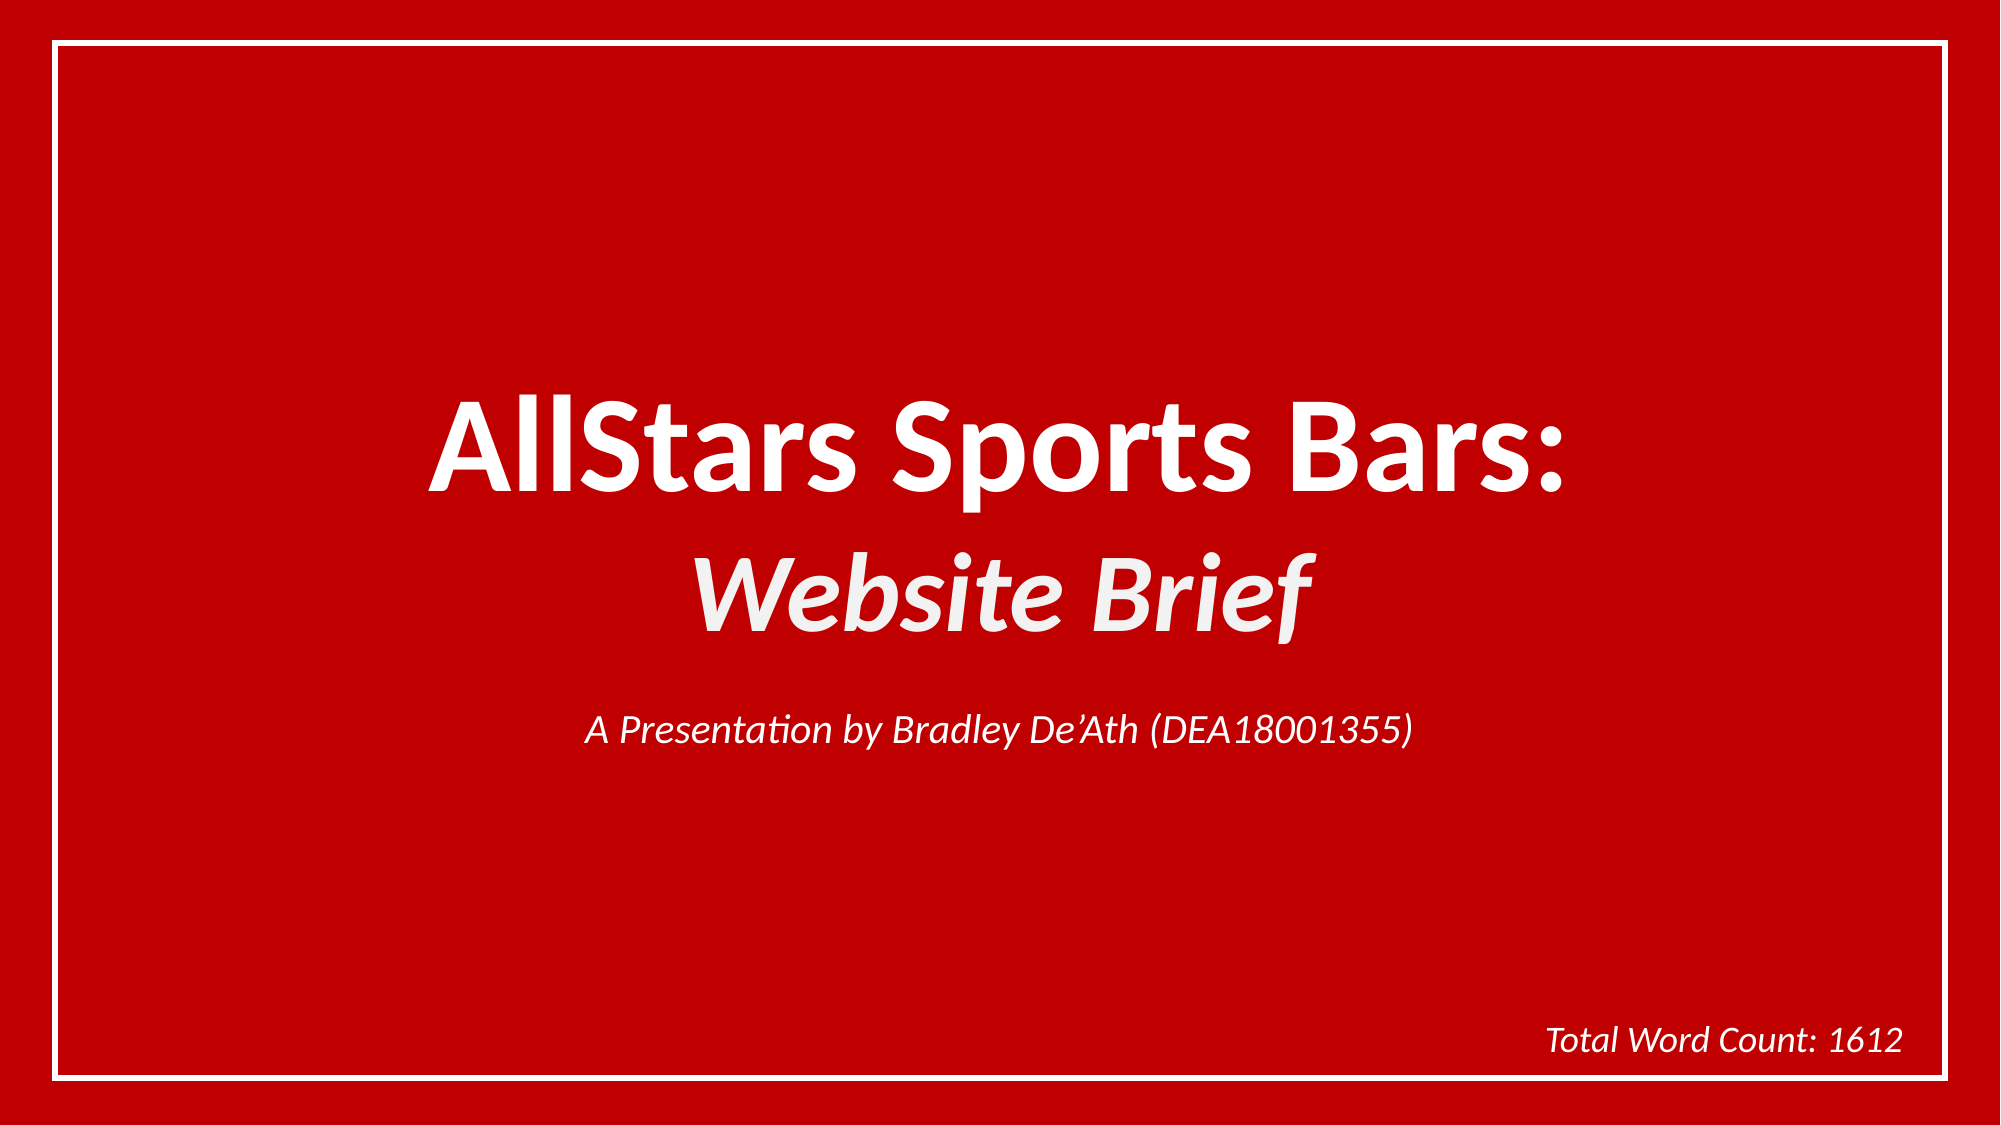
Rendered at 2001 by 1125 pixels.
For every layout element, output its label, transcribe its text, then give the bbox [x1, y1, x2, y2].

text_box Total Word Count: 1612 [1530, 1007, 1922, 1068]
text_box [54, 42, 1946, 1079]
text_box AllStars Sports Bars: Website Brief [245, 346, 1755, 661]
text_box A Presentation by Bradley De’Ath (DEA18001355) [533, 694, 1467, 760]
